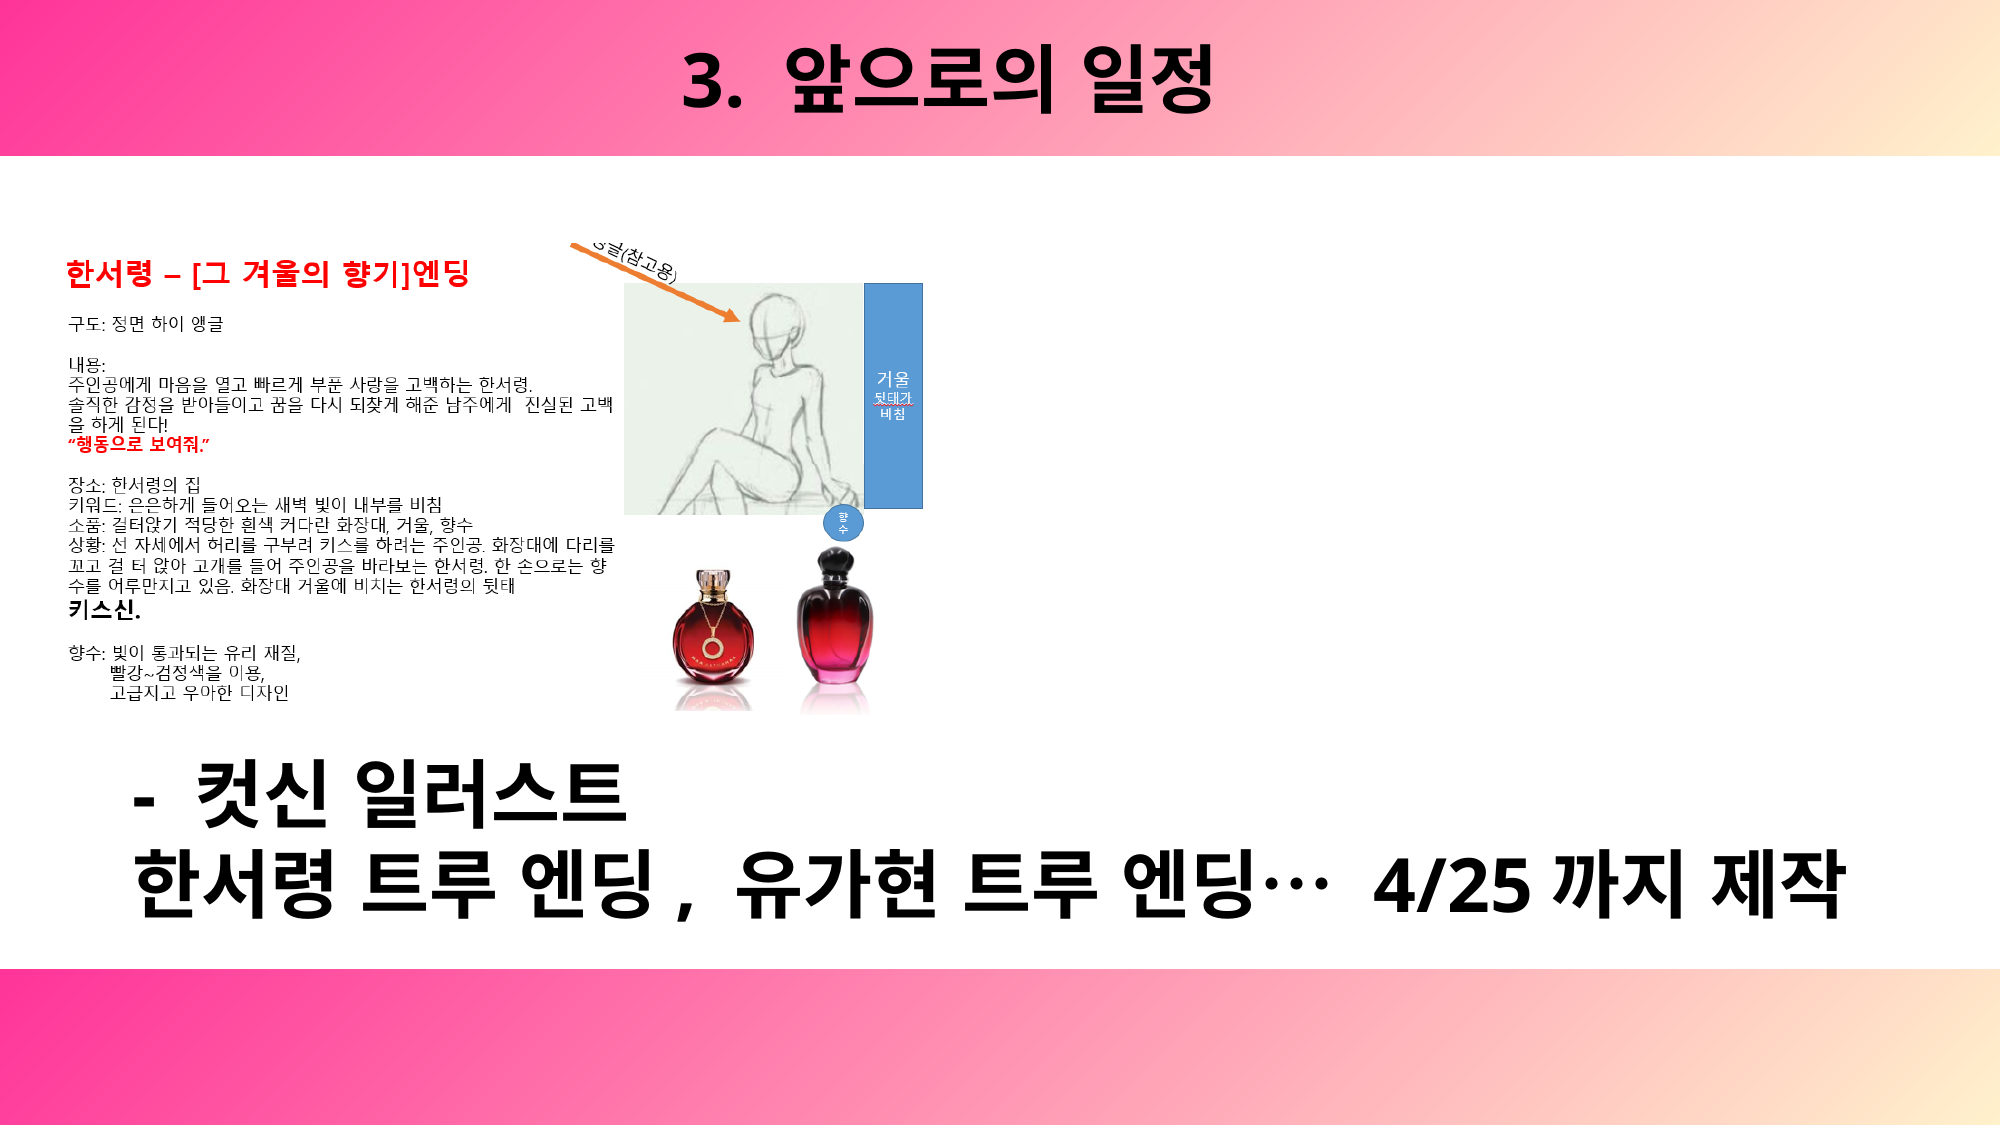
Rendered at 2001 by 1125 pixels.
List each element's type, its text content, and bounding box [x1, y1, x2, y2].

text_box - 컷신 일러스트 한서령 트루 엔딩, 유가현 트루 엔딩… 4/25까지 제작 [118, 739, 1885, 935]
text_box [0, 0, 2000, 156]
text_box [0, 968, 2000, 1125]
text_box 3. 앞으로의 일정 [667, 24, 1234, 130]
picture [58, 243, 927, 716]
